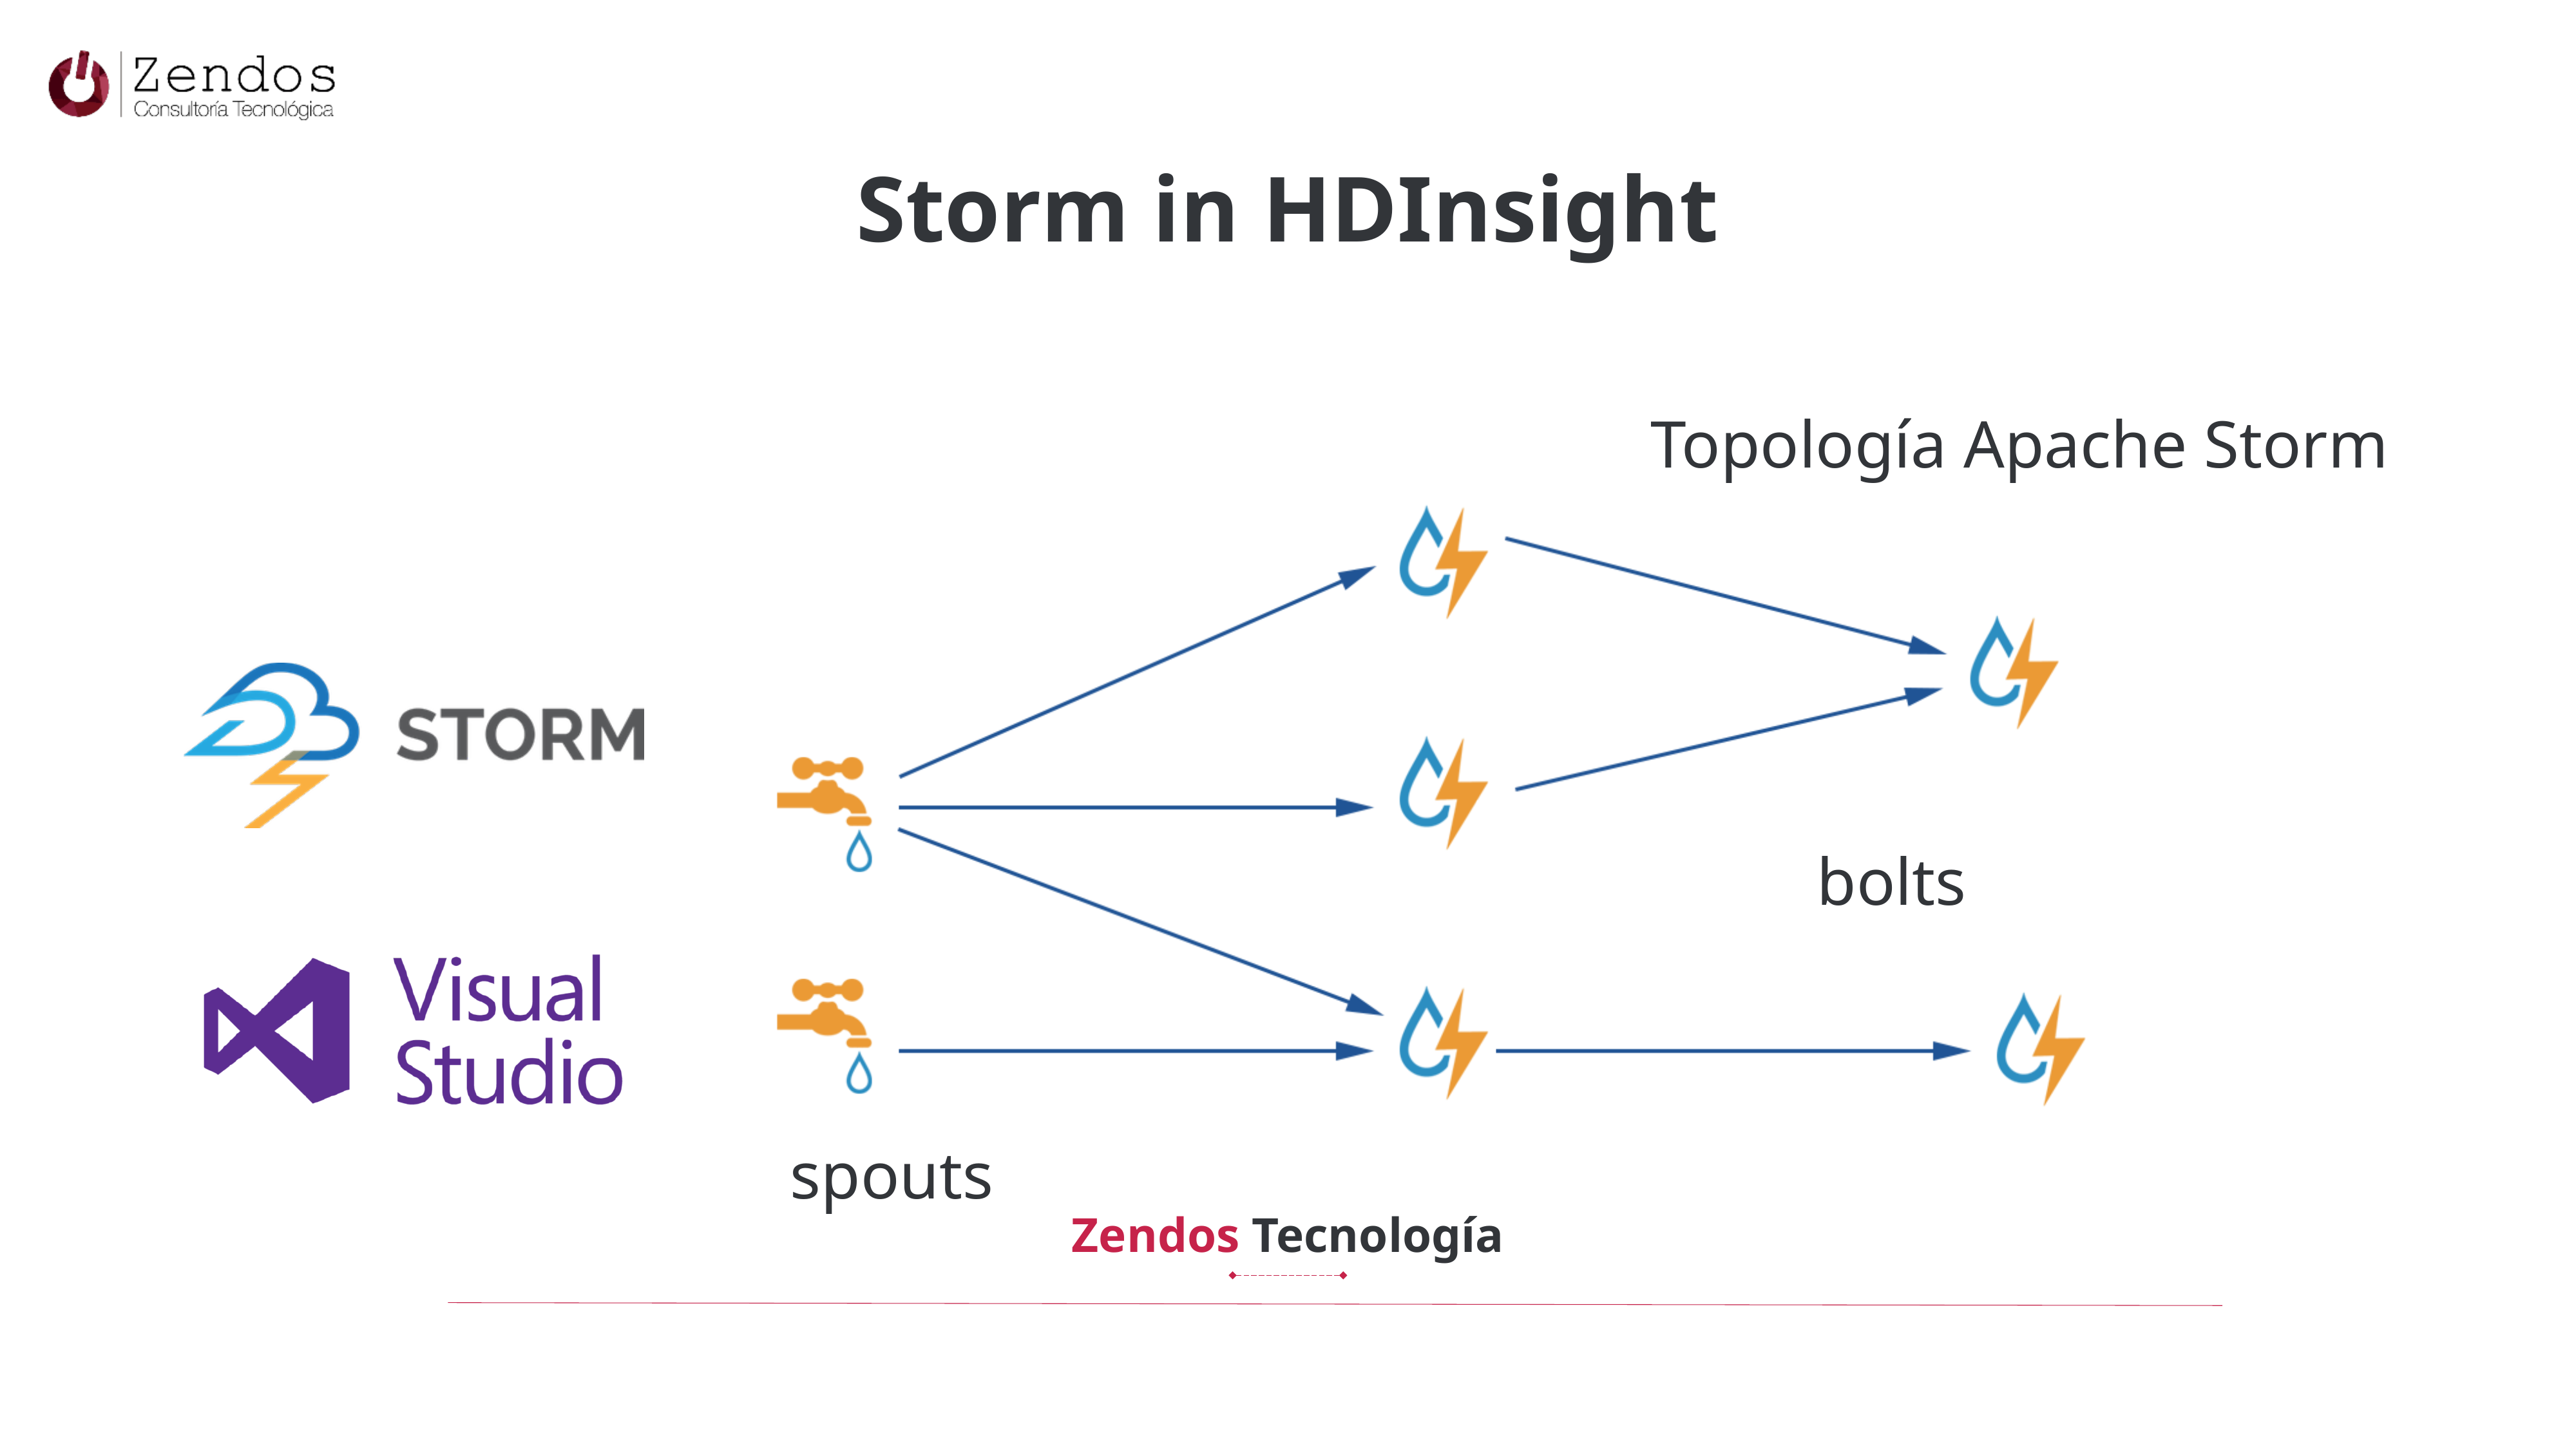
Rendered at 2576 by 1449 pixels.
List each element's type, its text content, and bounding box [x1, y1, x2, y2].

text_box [448, 1302, 2222, 1306]
text_box Storm in HDInsight [856, 151, 1719, 260]
text_box spouts [790, 1133, 994, 1211]
picture [141, 473, 2188, 1165]
text_box Topología Apache Storm [1650, 403, 2389, 481]
picture [0, 5, 341, 190]
picture [184, 663, 644, 829]
text_box Zendos Tecnología [1052, 1195, 1524, 1271]
